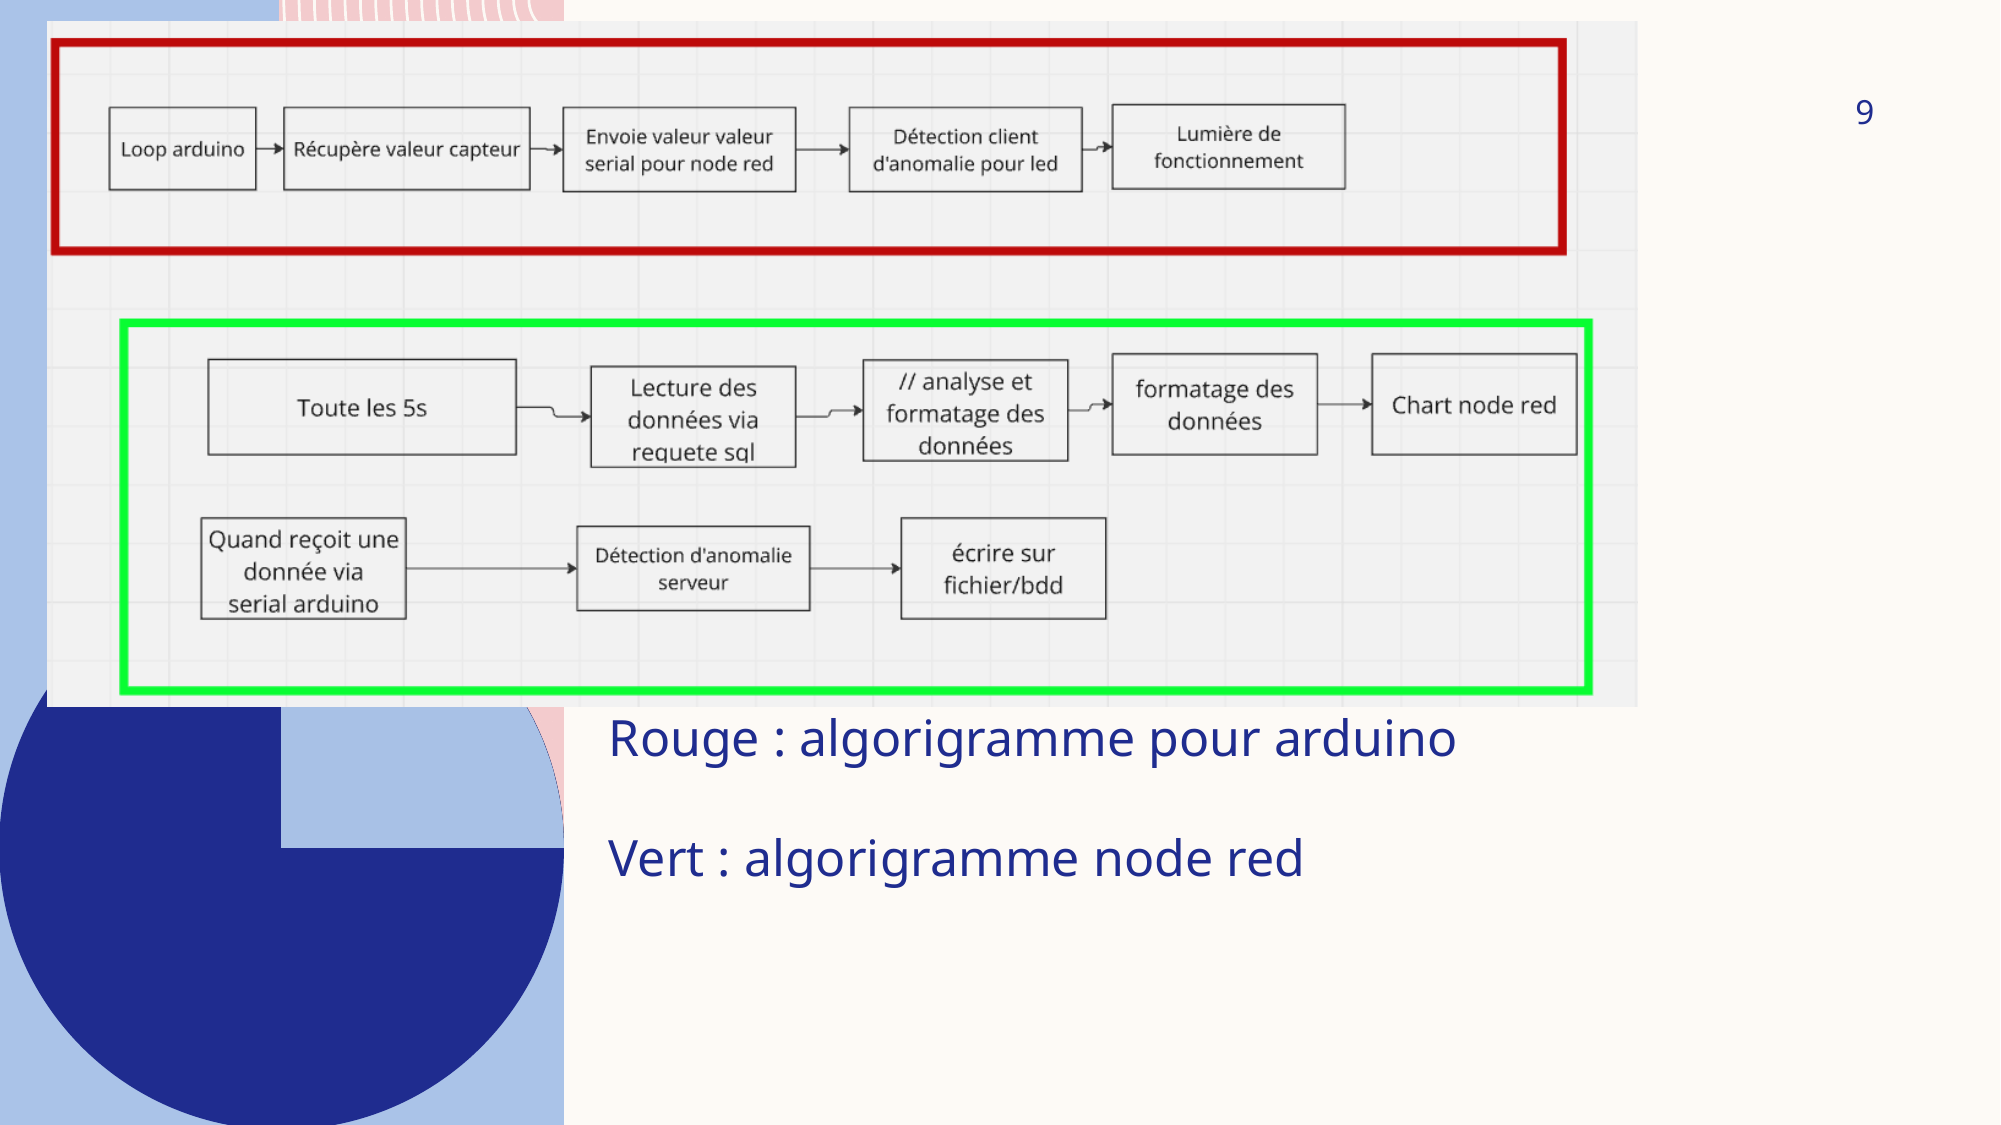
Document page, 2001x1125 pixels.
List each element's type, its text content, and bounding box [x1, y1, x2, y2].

slide_number 9 [1712, 75, 1875, 153]
picture [47, 0, 1638, 848]
list Rouge : algorigramme pour arduino Vert : algorigramme node red [593, 706, 1750, 1074]
